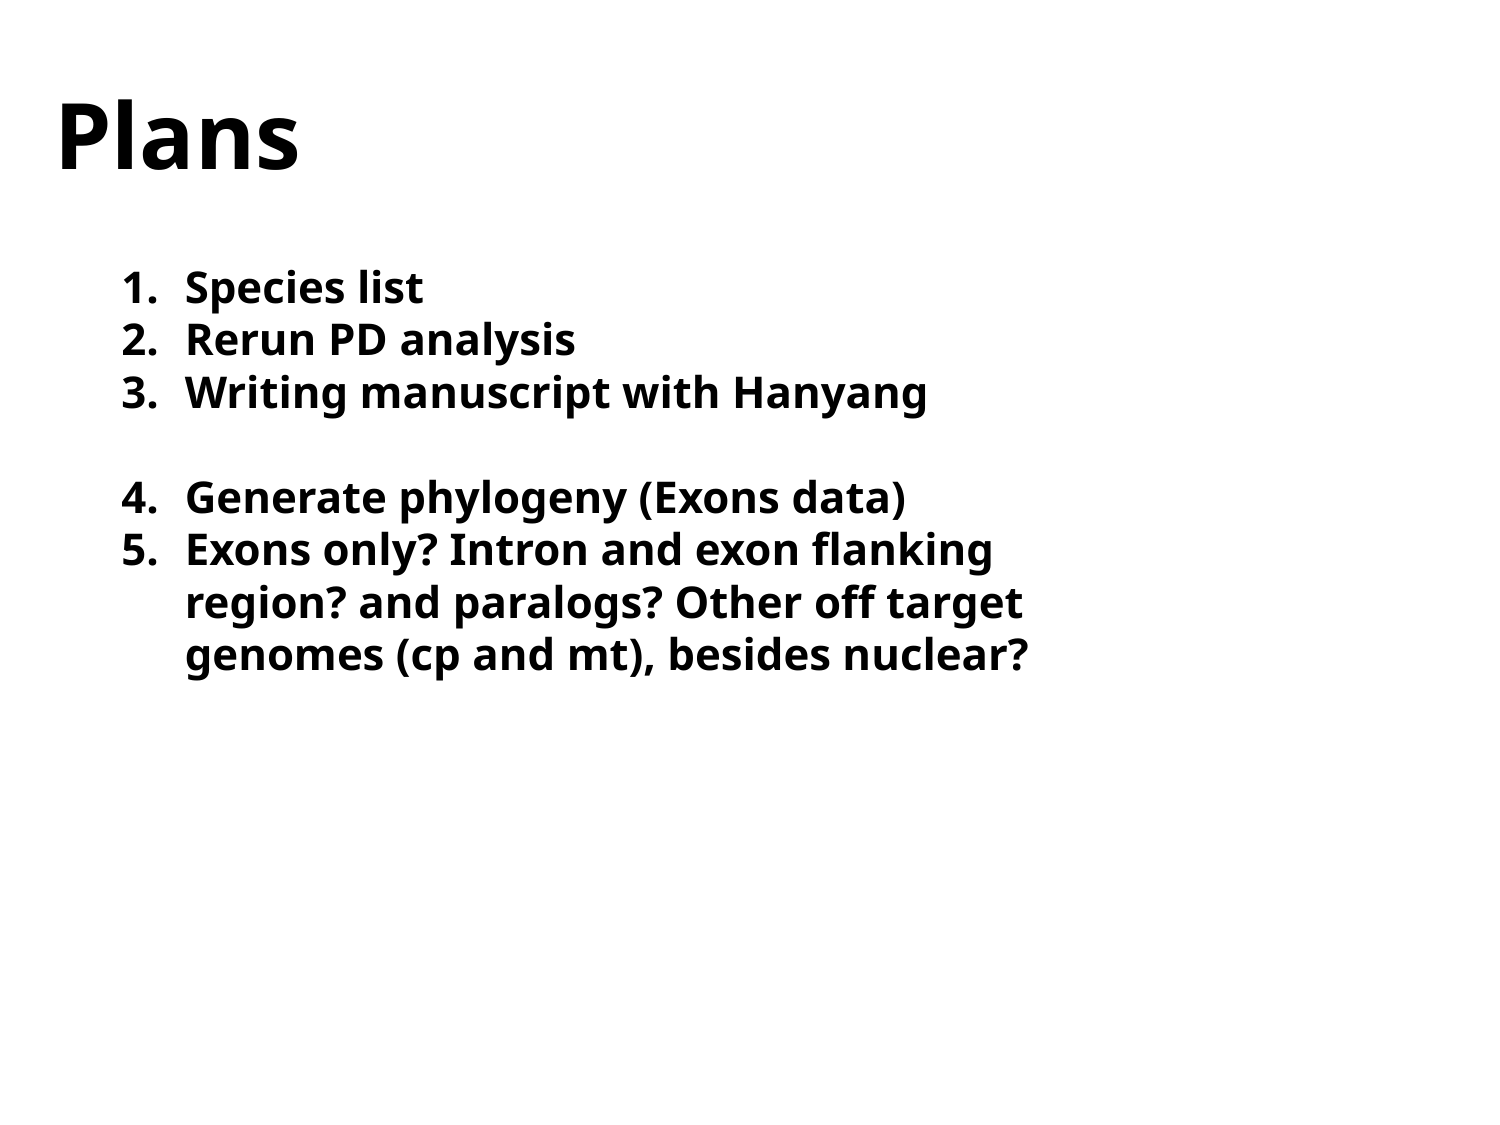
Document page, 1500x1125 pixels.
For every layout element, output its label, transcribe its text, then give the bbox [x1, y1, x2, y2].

text_box Species list Rerun PD analysis Writing manuscript with Hanyang Generate phylogeny (Exons data) Exons only? Intron and exon flanking region? and paralogs? Other off target genomes (cp and mt), besides nuclear? [106, 252, 1169, 687]
title Plans [39, 58, 1334, 222]
